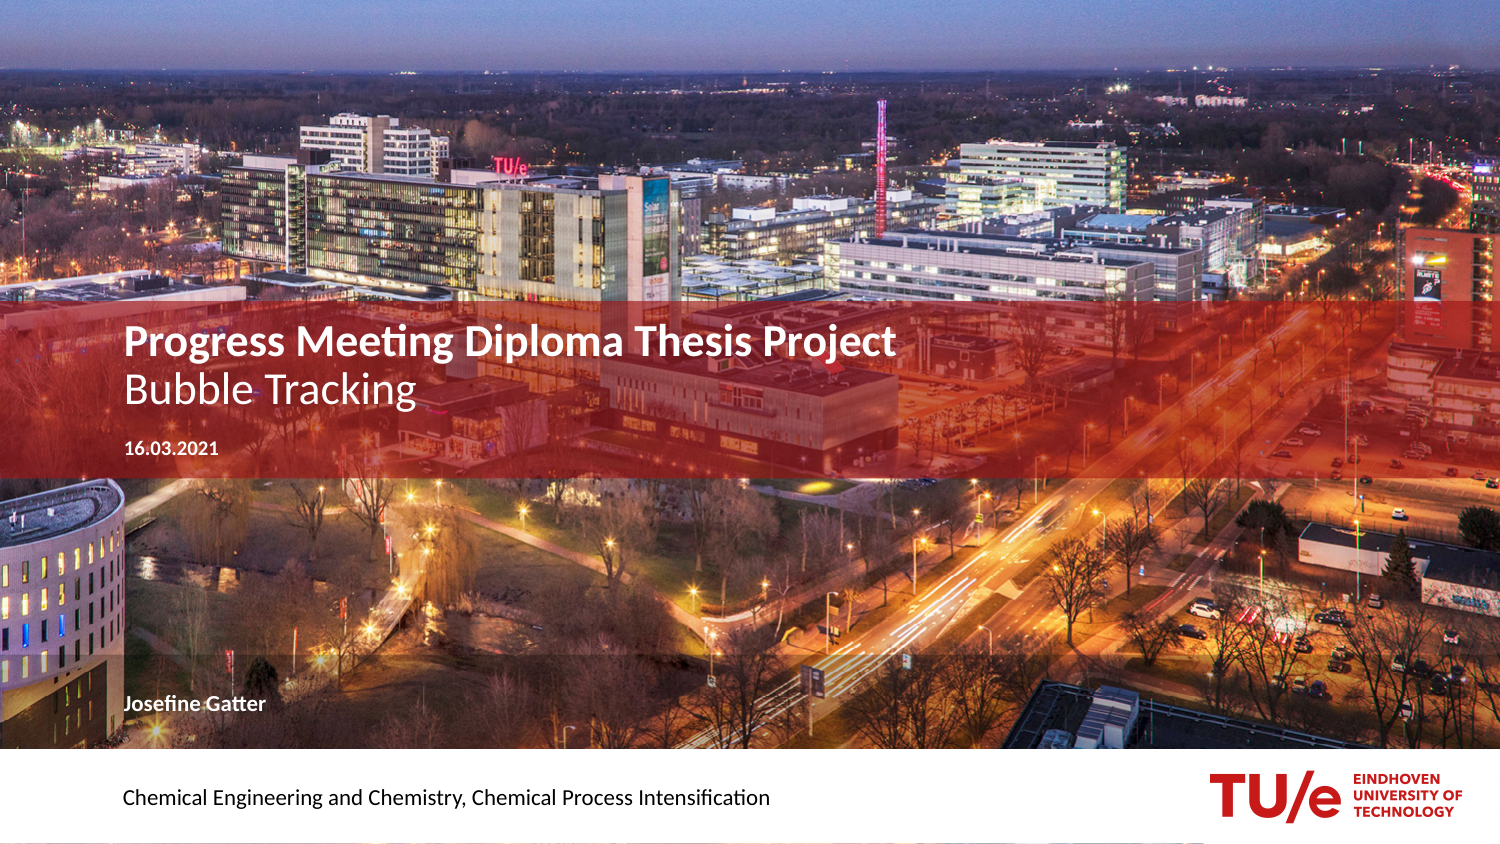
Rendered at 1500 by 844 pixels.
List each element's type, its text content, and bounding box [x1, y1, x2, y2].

list Josefine Gatter [0, 654, 1500, 750]
list Chemical Engineering and Chemistry, Chemical Process Intensification [0, 749, 1205, 844]
subtitle 16.03.2021 [0, 431, 1500, 479]
picture [1205, 750, 1500, 844]
title Progress Meeting Diploma Thesis Project Bubble Tracking [0, 301, 1500, 431]
picture [0, 0, 1500, 301]
picture [0, 479, 1500, 654]
